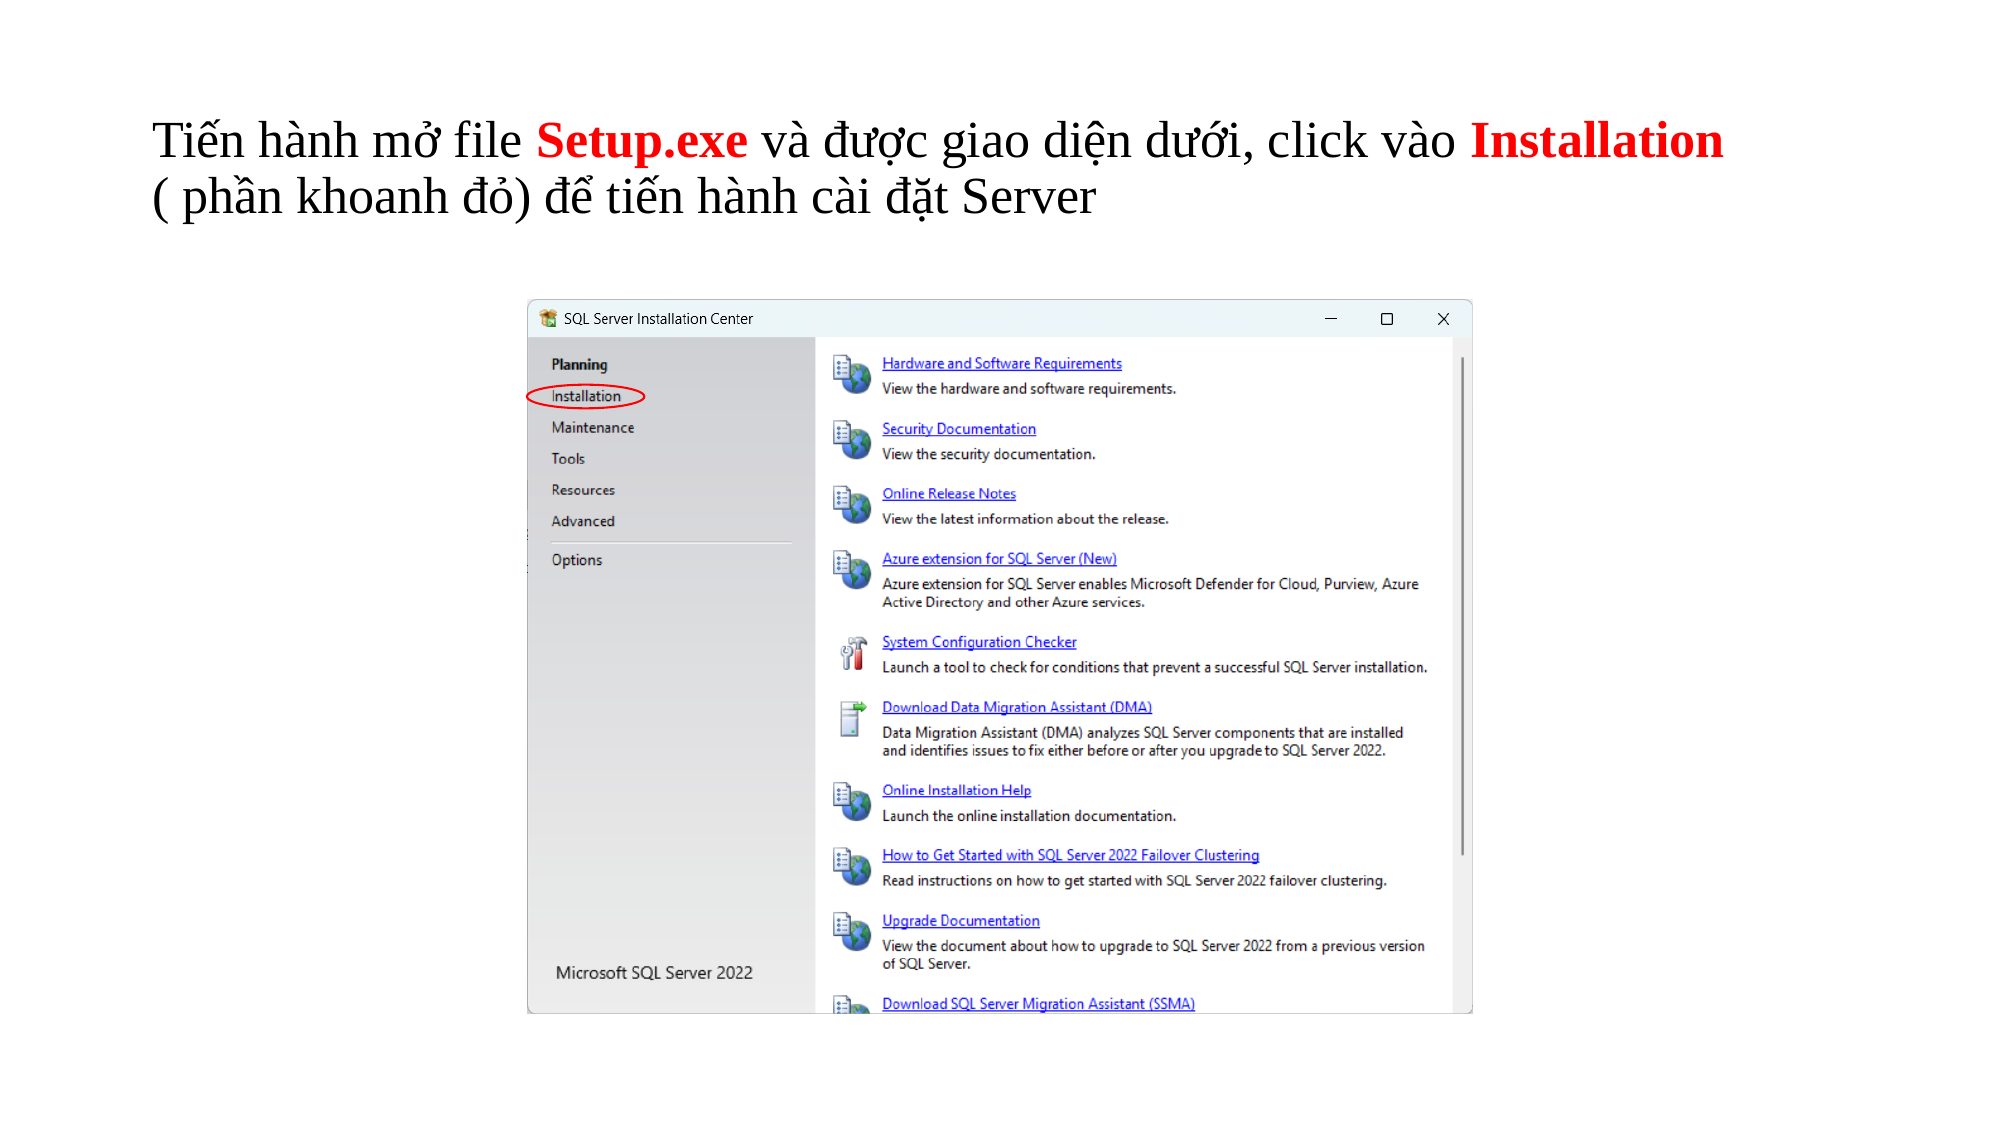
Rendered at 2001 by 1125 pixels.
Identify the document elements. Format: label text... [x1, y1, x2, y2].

title Tiến hành mở file Setup.exe và được giao diện dưới, click vào Installation ( phần khoanh đỏ) để tiến hành cài đặt Server [137, 59, 1863, 278]
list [526, 299, 1473, 1014]
